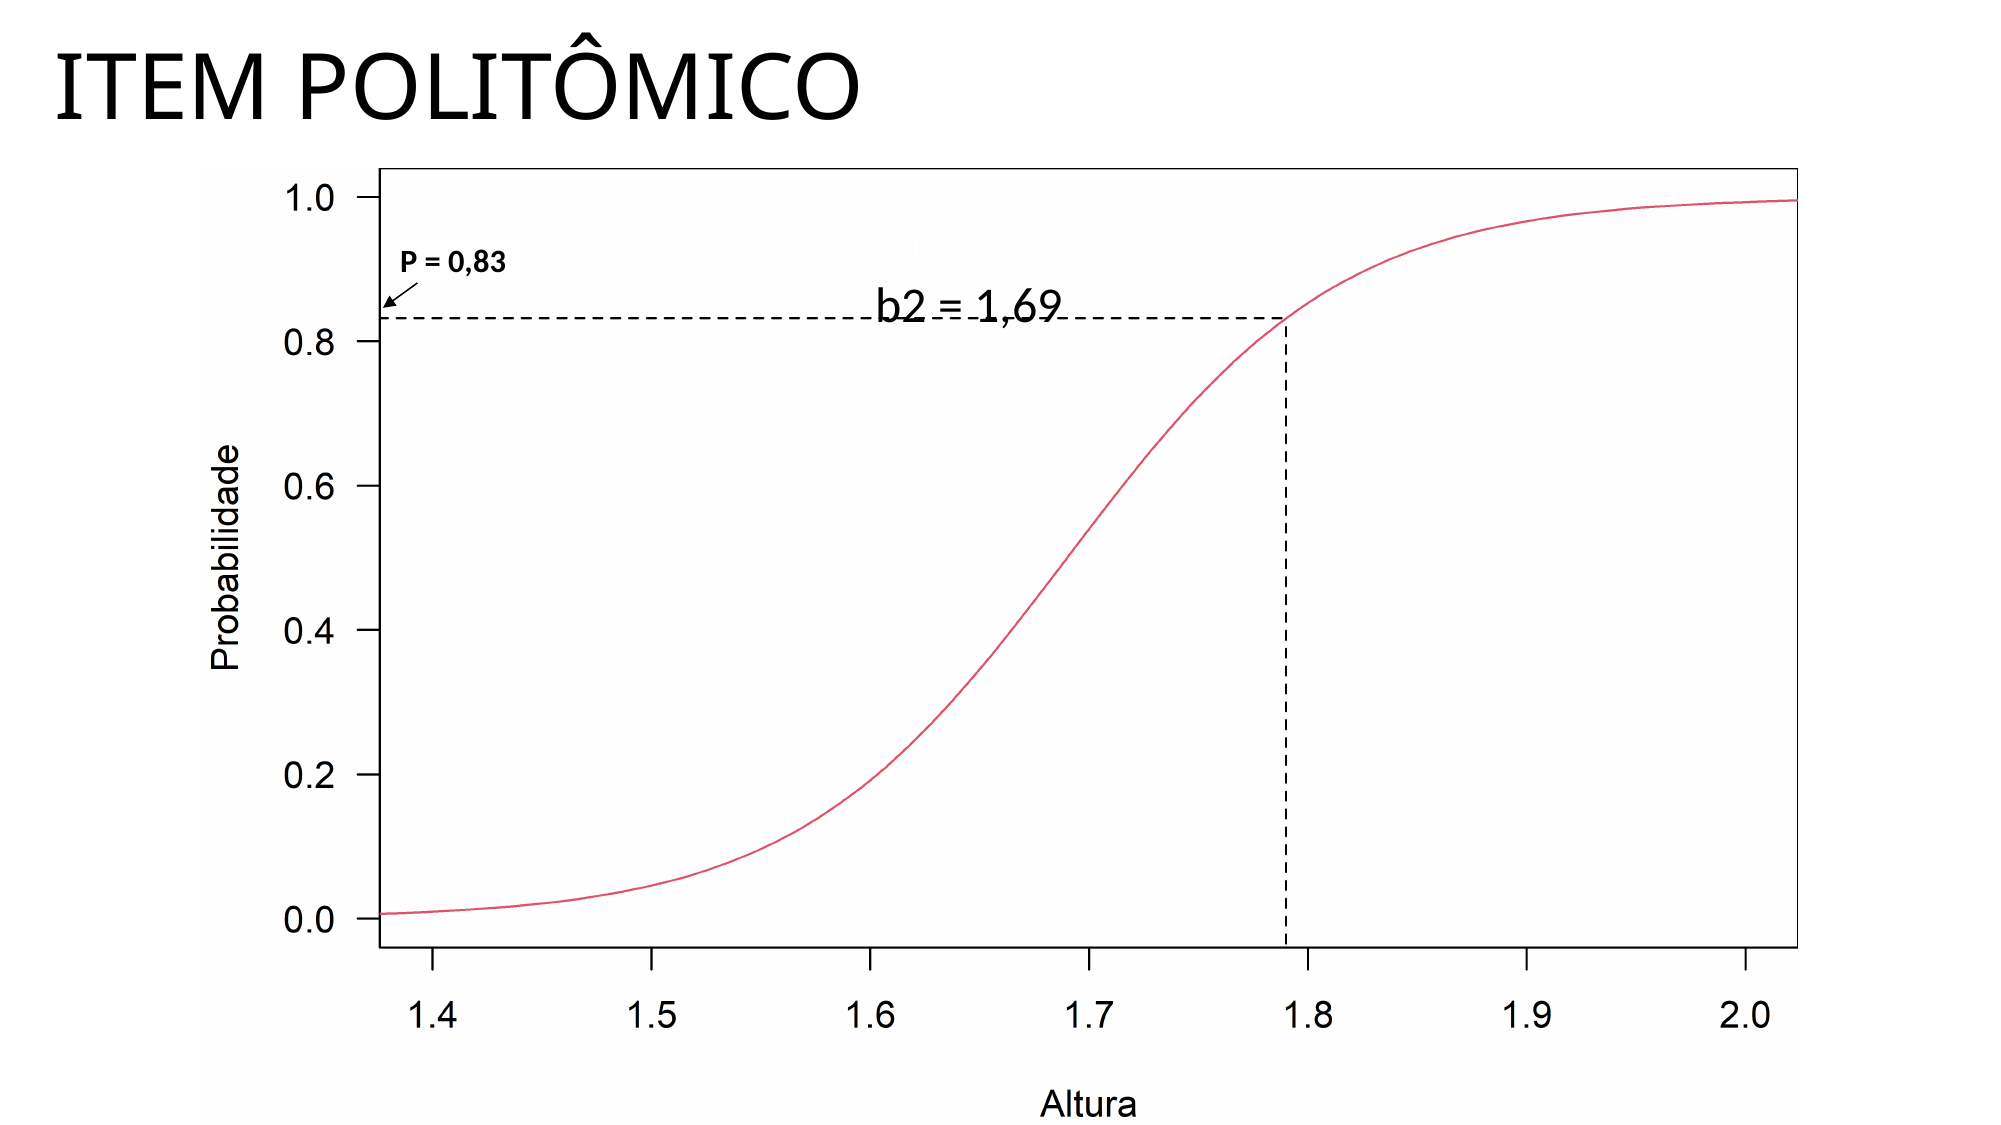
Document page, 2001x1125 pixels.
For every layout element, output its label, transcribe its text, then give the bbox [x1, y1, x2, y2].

title ITEM POLITÔMICO [40, 32, 1961, 151]
picture [202, 168, 1798, 1125]
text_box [382, 282, 418, 308]
